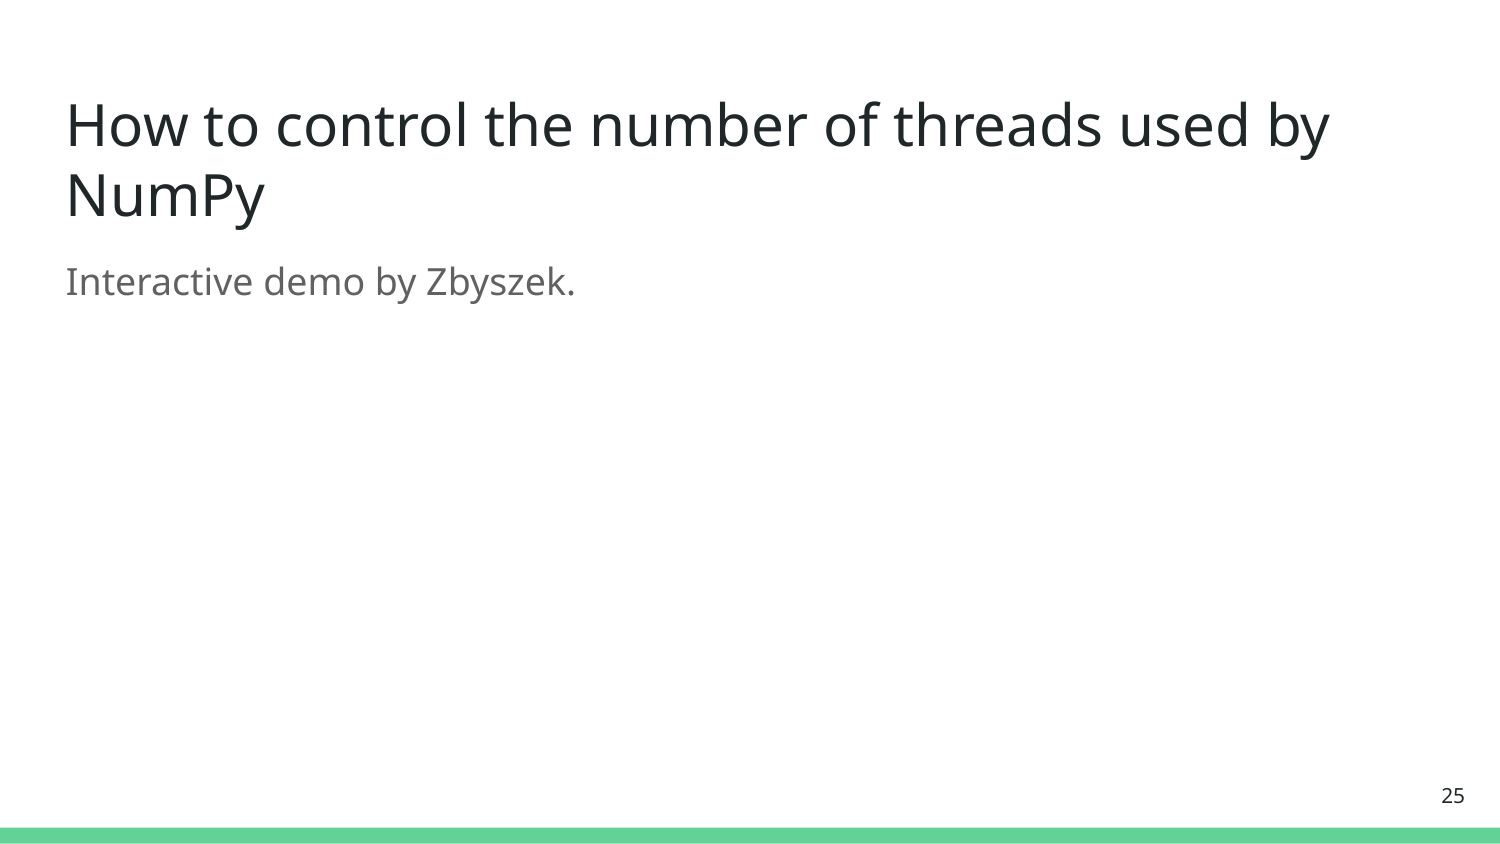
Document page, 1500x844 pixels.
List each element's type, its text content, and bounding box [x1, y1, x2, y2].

text_box Interactive demo by Zbyszek. [51, 236, 1449, 797]
text_box How to control the number of threads used by NumPy [51, 72, 1463, 167]
text_box <number> [1389, 764, 1480, 830]
